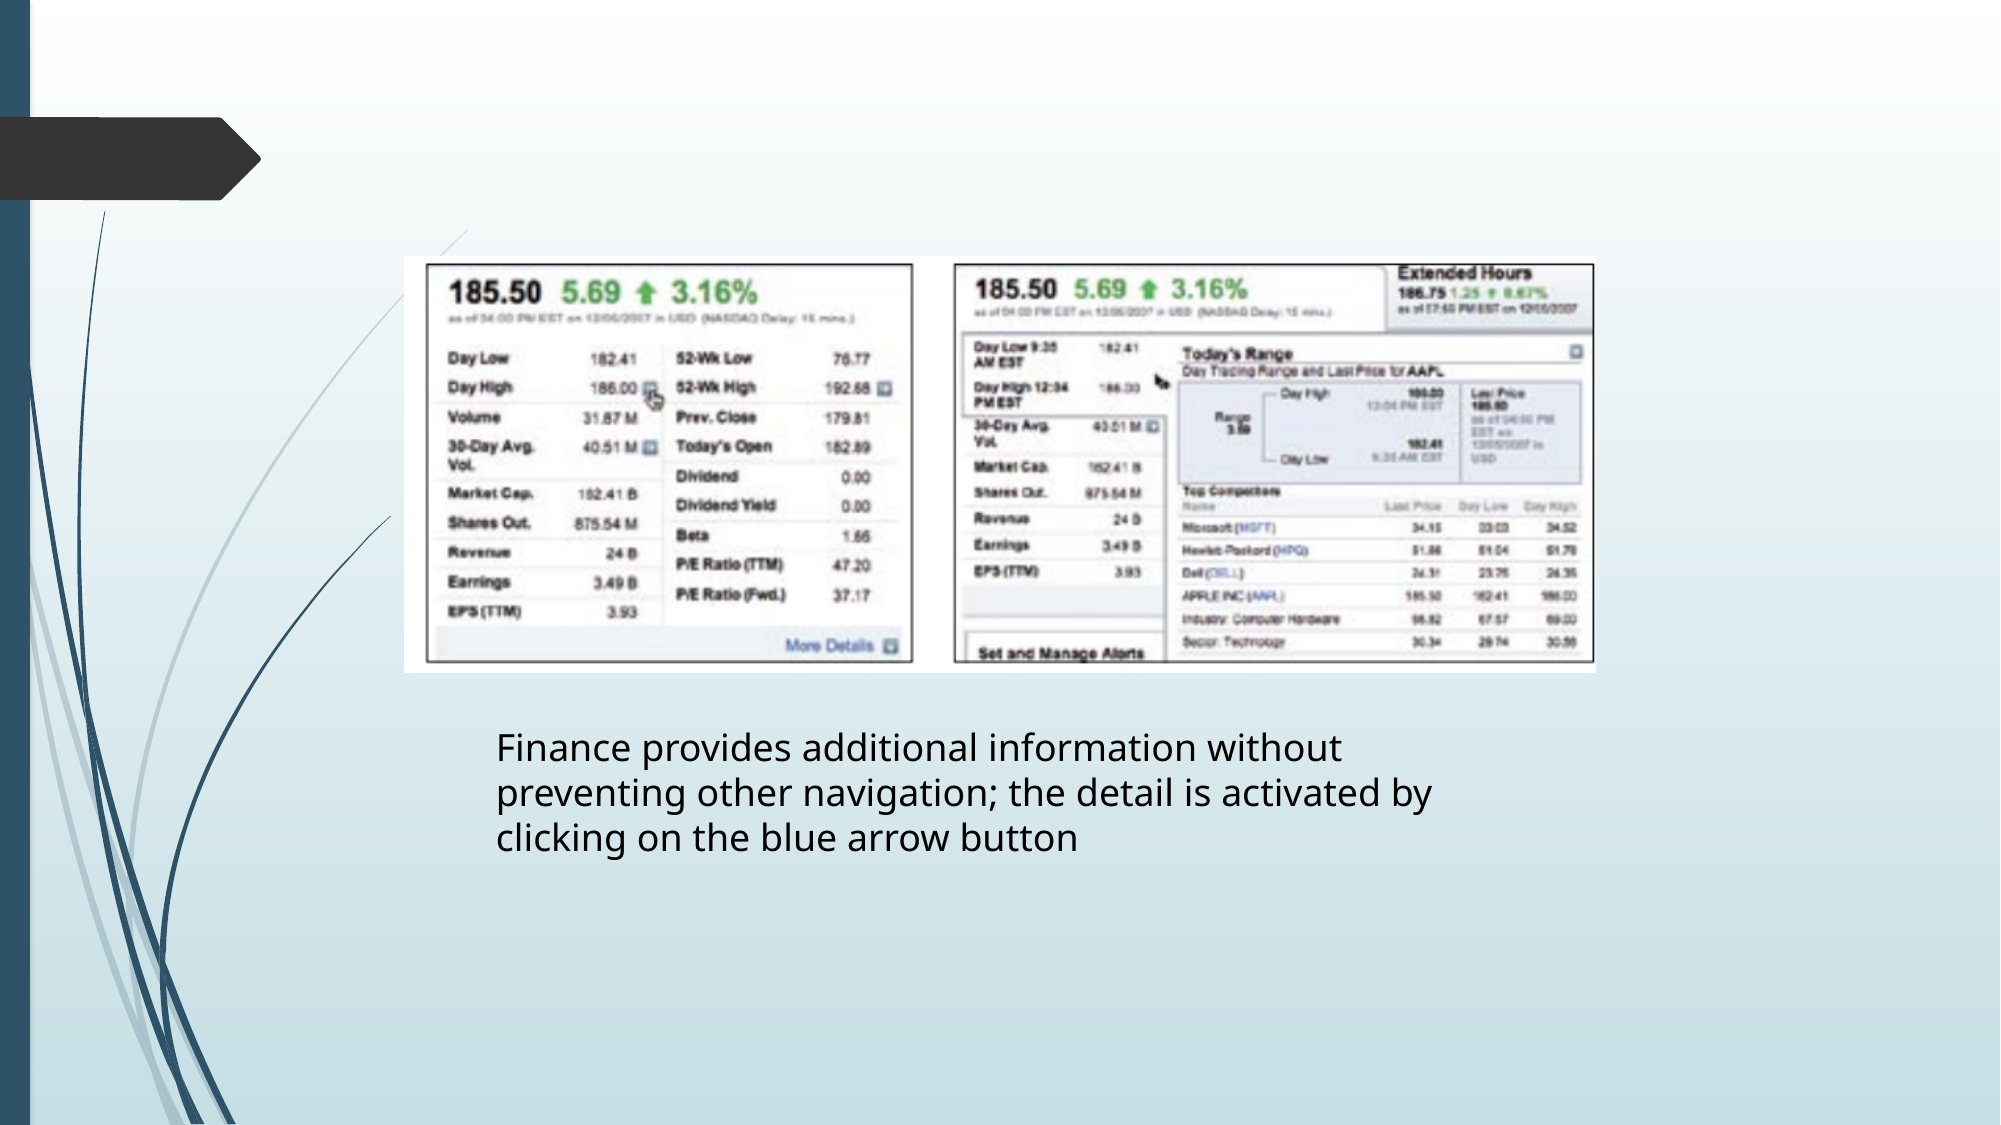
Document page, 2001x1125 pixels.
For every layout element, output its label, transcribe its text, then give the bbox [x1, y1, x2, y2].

picture [404, 256, 1596, 673]
text_box Finance provides additional information without preventing other navigation; the detail is activated by clicking on the blue arrow button [481, 716, 1482, 867]
